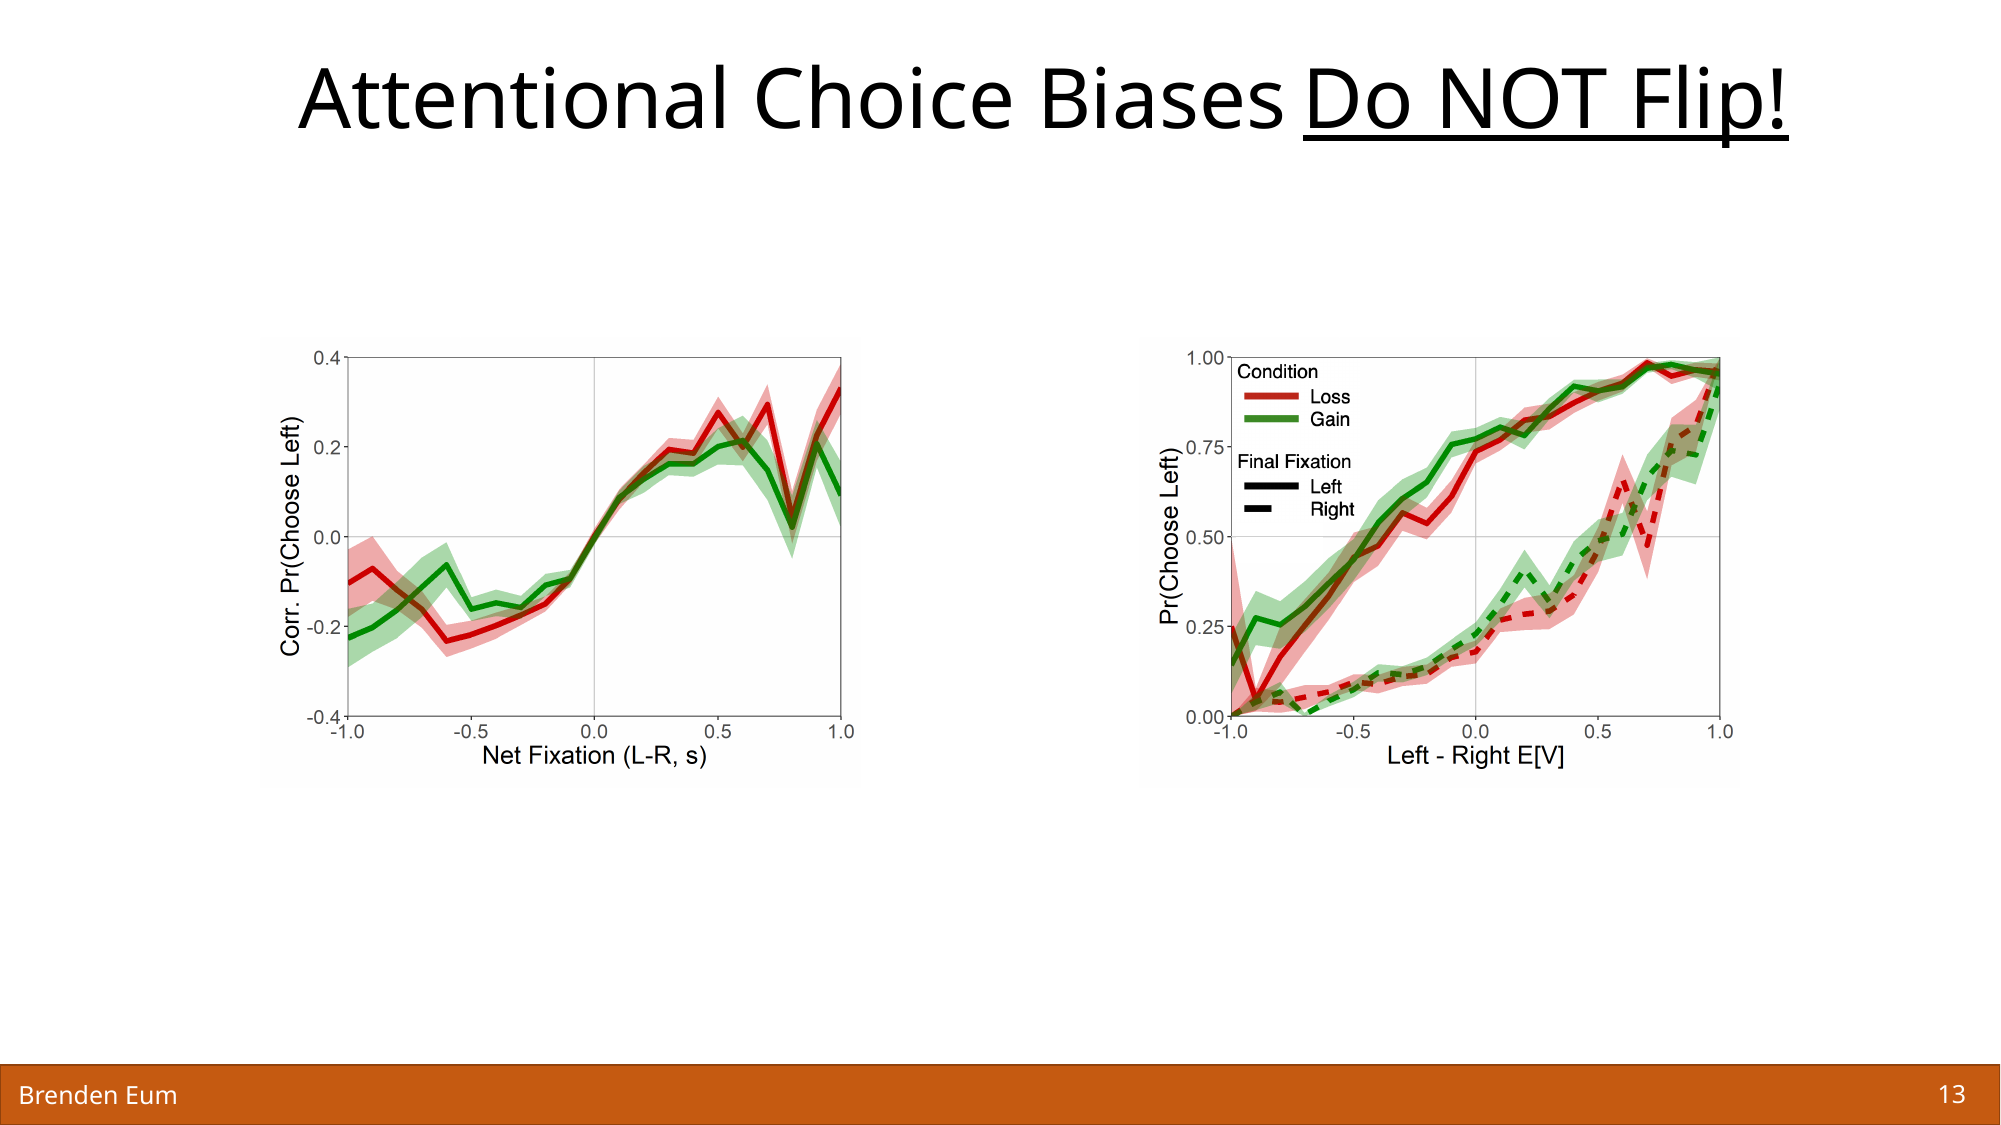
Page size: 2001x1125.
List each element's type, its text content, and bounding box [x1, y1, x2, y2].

text_box Do NOT Flip! [1038, 46, 2000, 154]
footer Brenden Eum [3, 1065, 1341, 1125]
picture [260, 337, 861, 788]
slide_number 13 [1672, 1065, 1982, 1125]
title Attentional Choice Biases [74, 46, 1038, 154]
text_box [1139, 337, 1740, 788]
